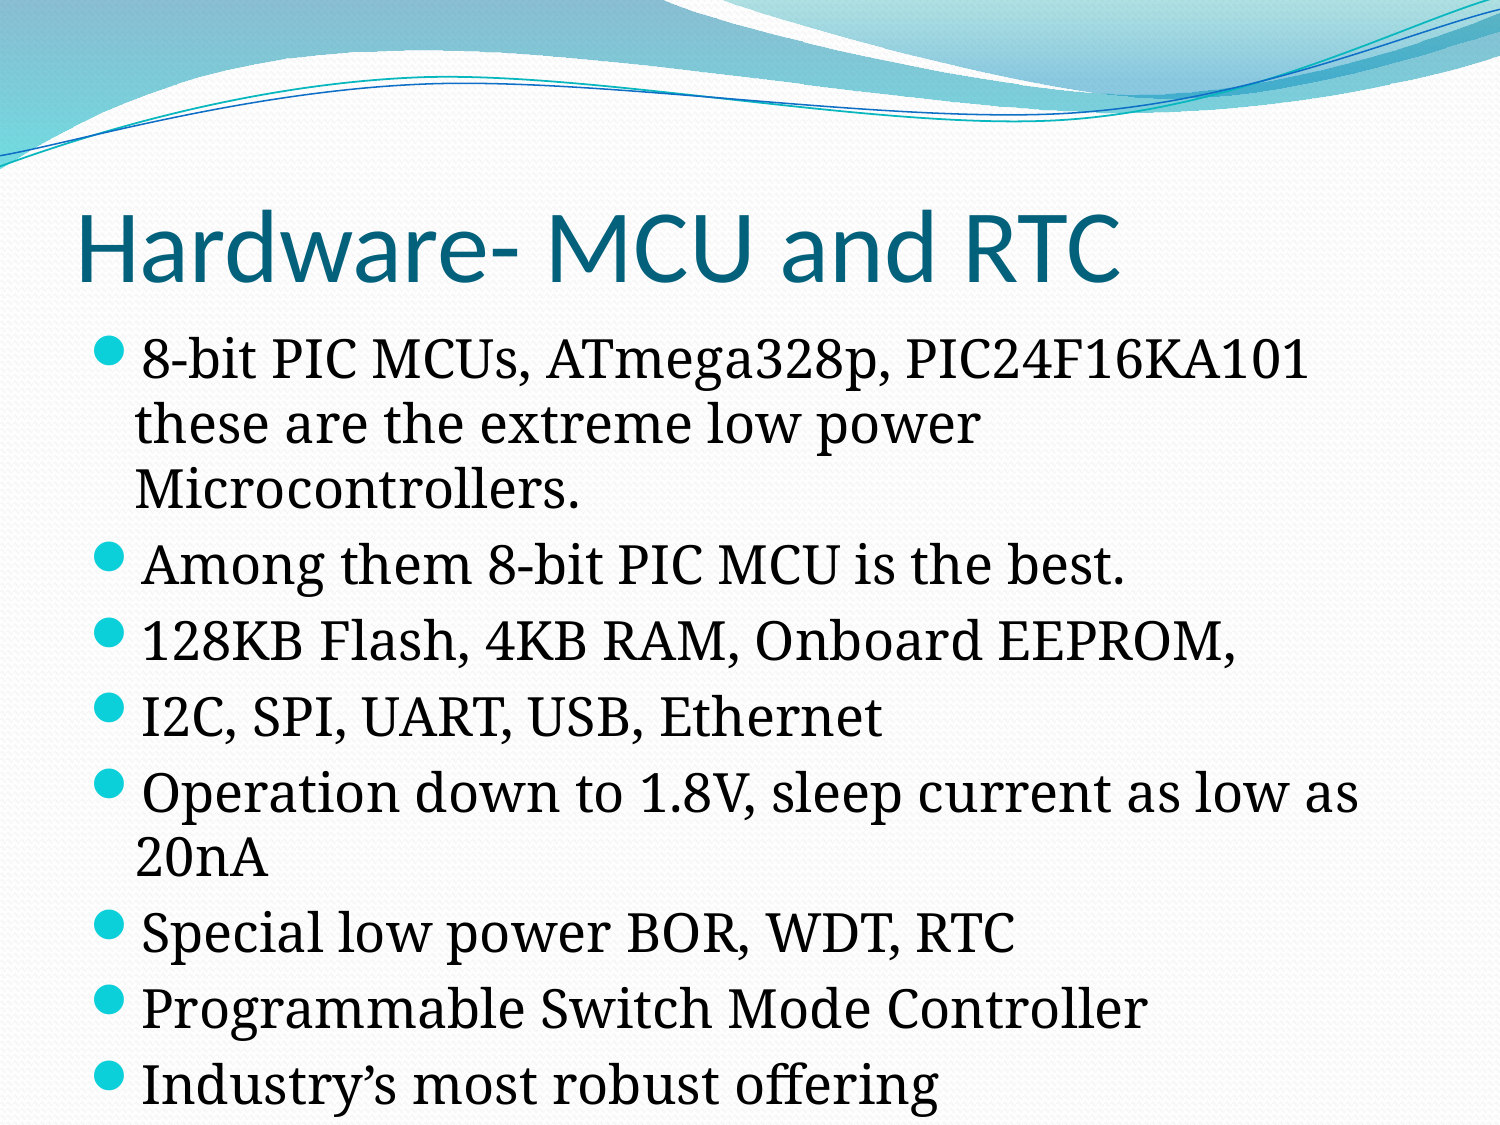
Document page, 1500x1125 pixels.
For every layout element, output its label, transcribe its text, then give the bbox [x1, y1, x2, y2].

title Hardware- MCU and RTC [75, 115, 1425, 303]
list 8-bit PIC MCUs, ATmega328p, PIC24F16KA101 these are the extreme low power Microcontrollers. Among them 8-bit PIC MCU is the best. 128KB Flash, 4KB RAM, Onboard EEPROM, I2C, SPI, UART, USB, Ethernet Operation down to 1.8V, sleep current as low as 20nA Special low power BOR, WDT, RTC Programmable Switch Mode Controller Industry’s most robust offering [75, 317, 1425, 1038]
